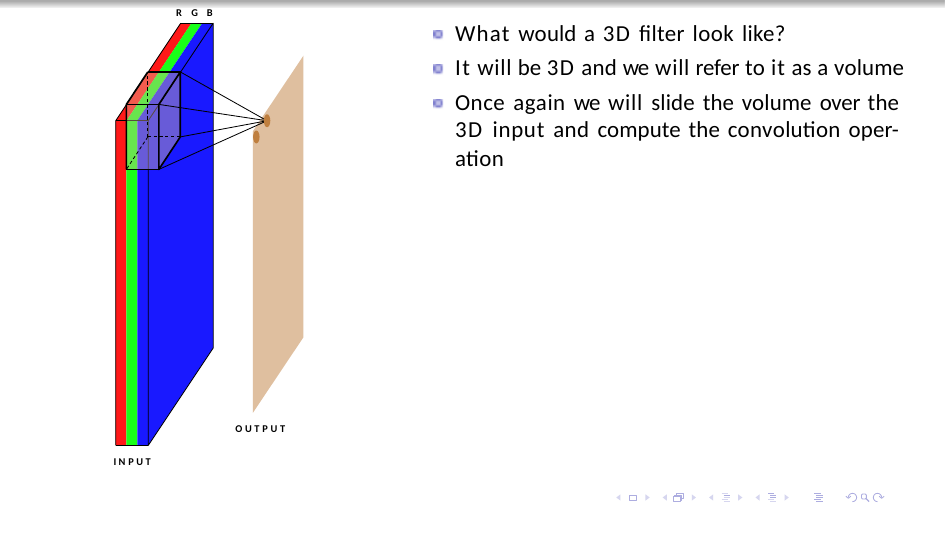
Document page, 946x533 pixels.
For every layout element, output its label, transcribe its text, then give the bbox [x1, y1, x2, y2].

picture [0, 0, 945, 8]
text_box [115, 22, 304, 447]
title What would a 3D filter look like? [452, 16, 791, 43]
text_box R G B [174, 4, 220, 19]
text_box INPUT [111, 452, 156, 468]
text_box It will be 3D and we will refer to it as a volume Once again we will slide the volume over the 3D input and compute the convolution oper- ation [452, 43, 908, 171]
picture [432, 99, 444, 110]
picture [432, 64, 444, 76]
picture [432, 30, 444, 42]
